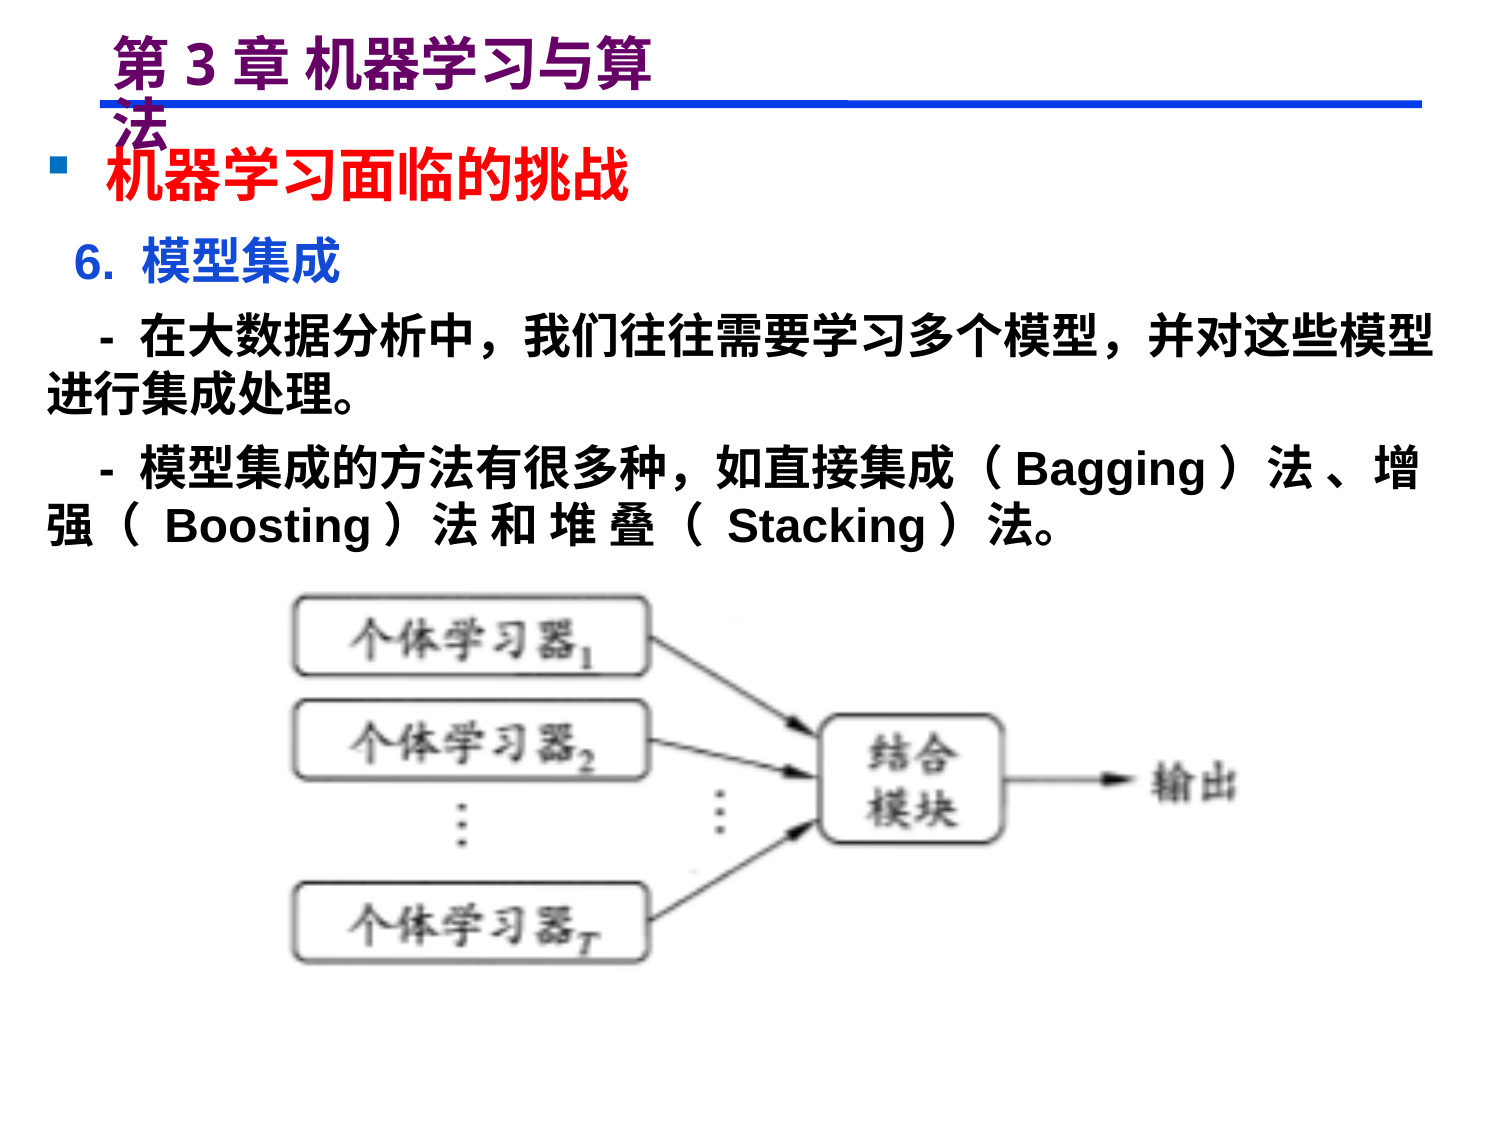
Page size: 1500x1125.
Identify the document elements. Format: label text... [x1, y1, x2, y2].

picture [279, 579, 1248, 970]
title 第3章 机器学习与算法 [100, 32, 710, 129]
text_box 6. 模型集成 - 在大数据分析中，我们往往需要学习多个模型，并对这些模型进行集成处理。 - 模型集成的方法有很多种，如直接集成（Bagging）法 、增 强（ Boosting）法 和 堆 叠（ Stacking）法。 [31, 221, 1472, 566]
subtitle 机器学习面临的挑战 [29, 129, 1275, 218]
